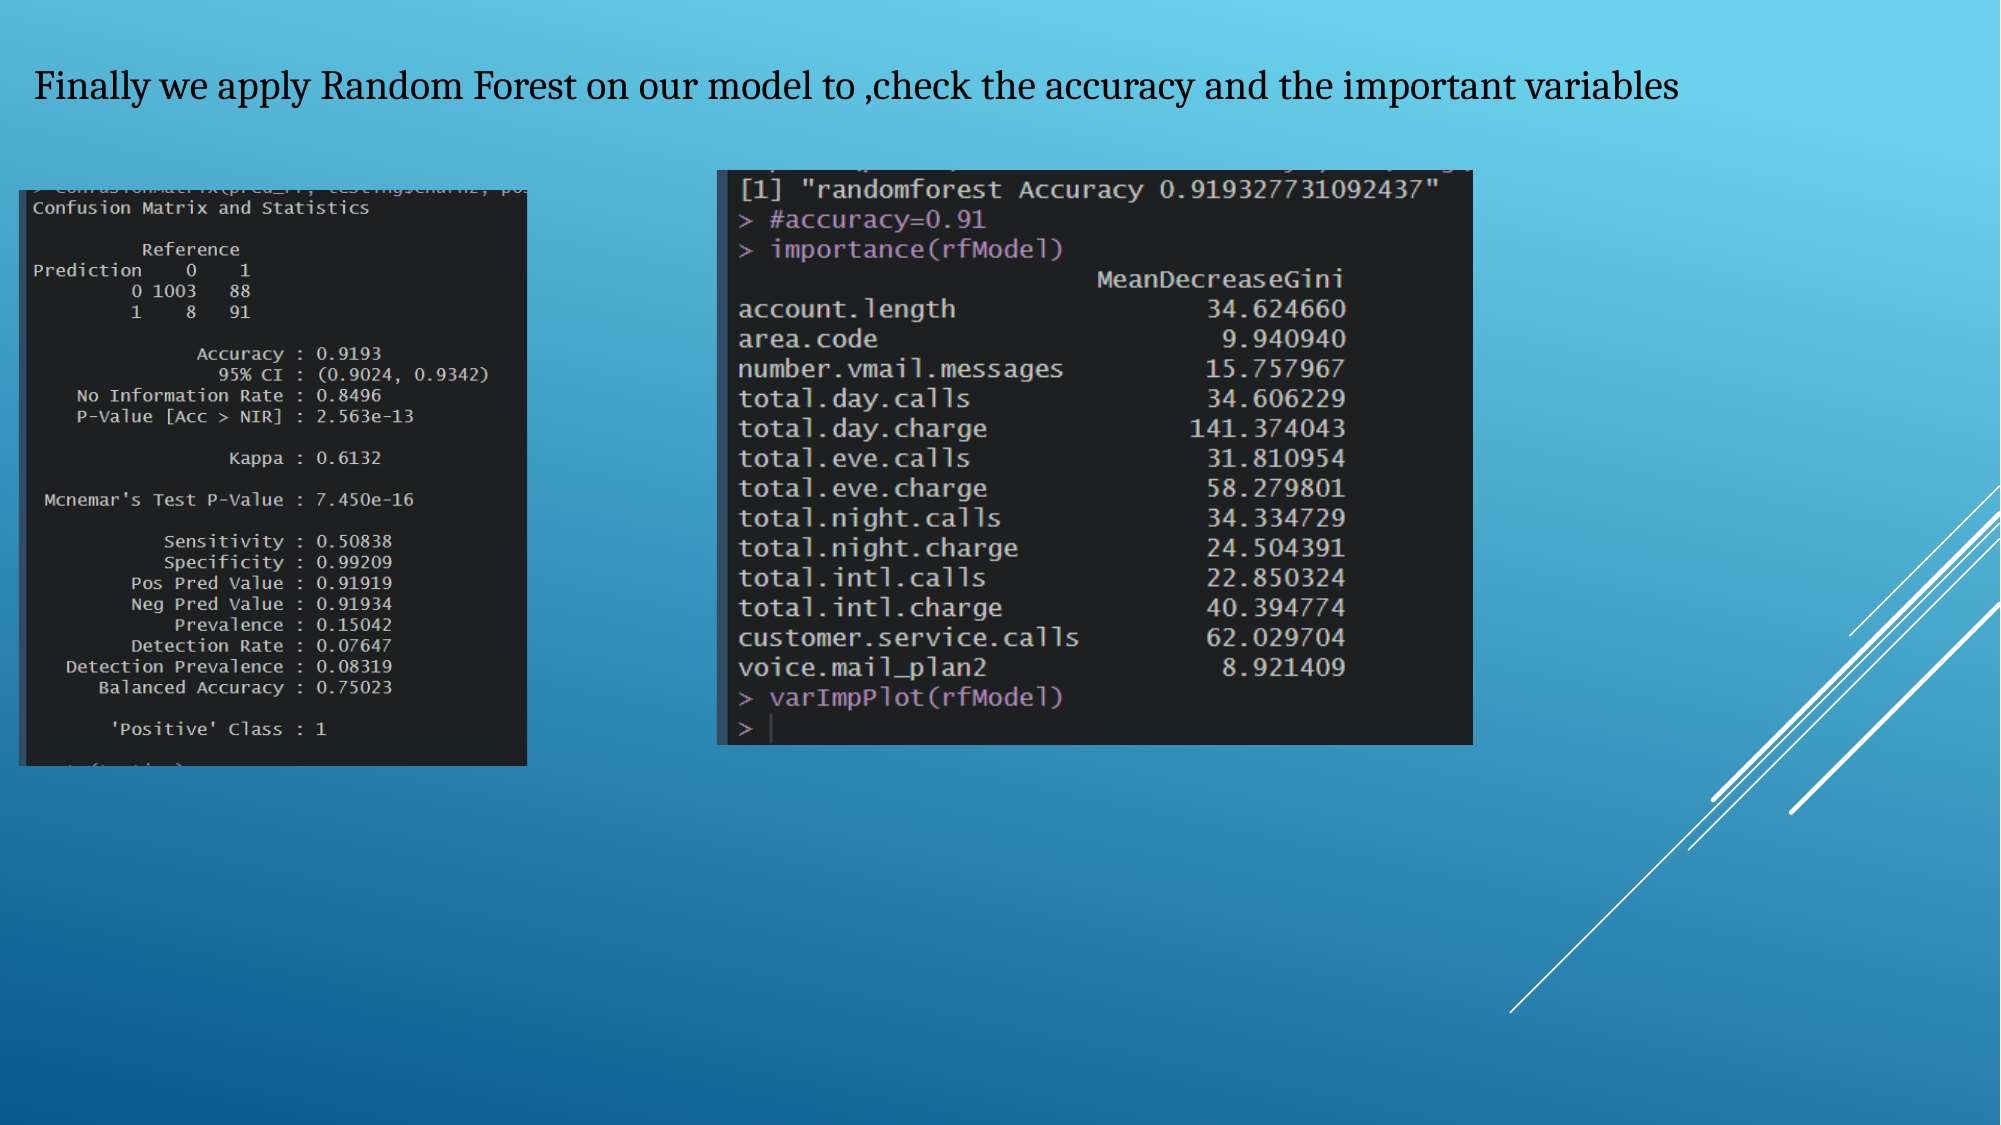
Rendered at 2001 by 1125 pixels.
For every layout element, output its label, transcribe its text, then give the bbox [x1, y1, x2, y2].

picture [716, 170, 1474, 745]
text_box Finally we apply Random Forest on our model to ,check the accuracy and the important variables [18, 50, 1930, 116]
picture [18, 190, 528, 767]
